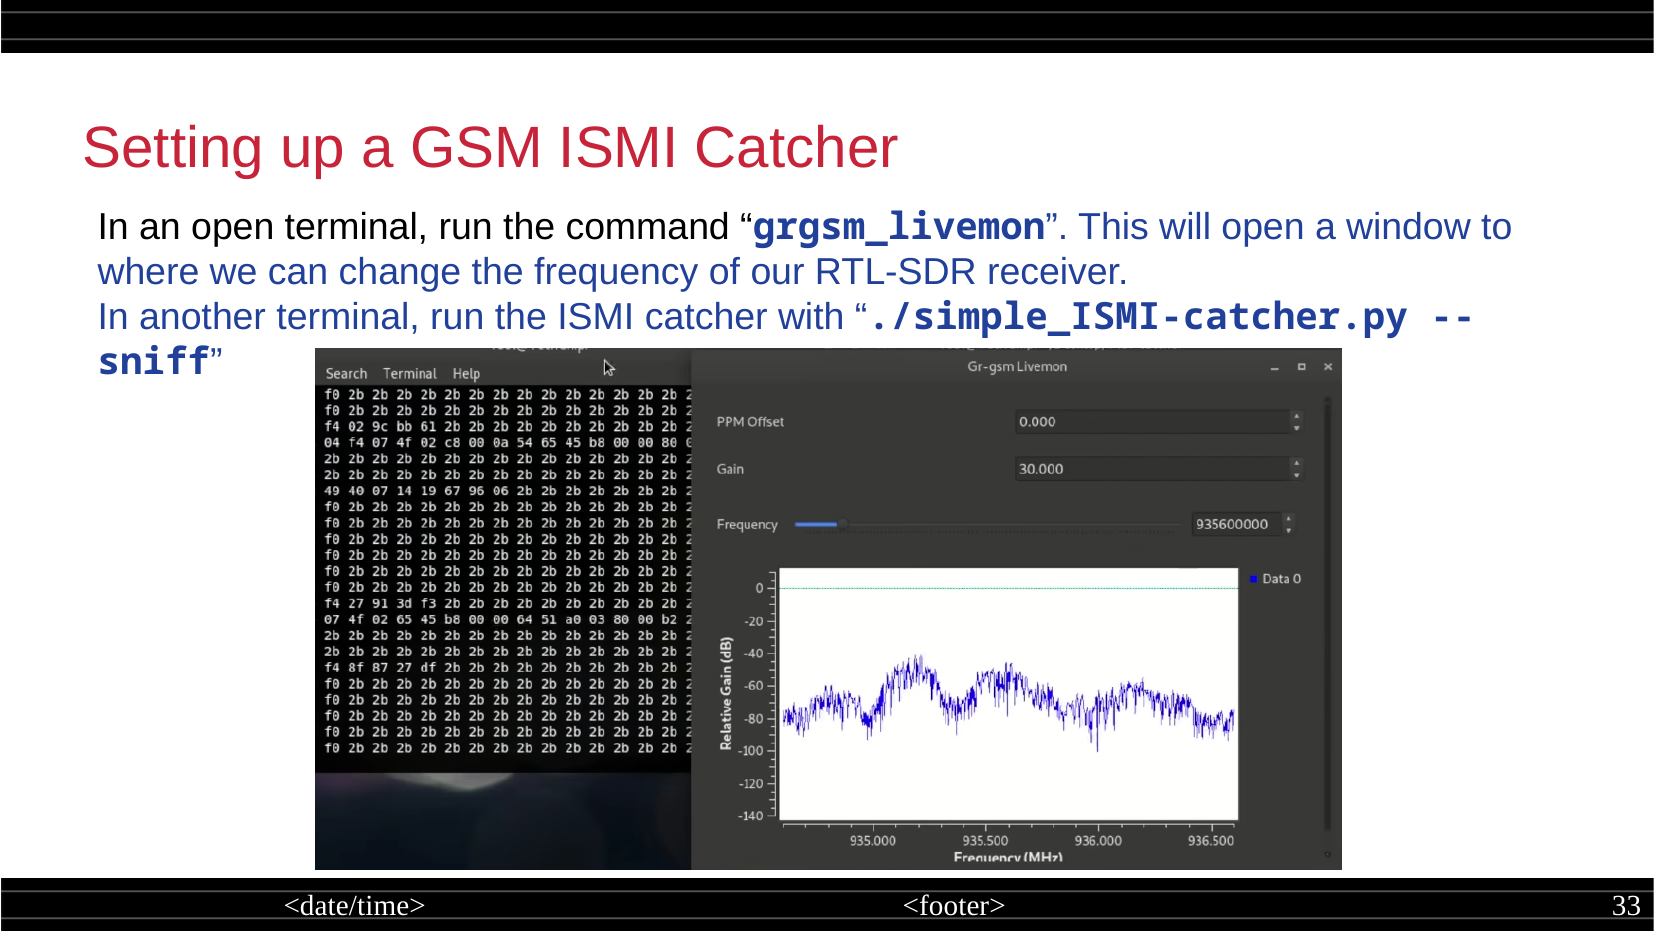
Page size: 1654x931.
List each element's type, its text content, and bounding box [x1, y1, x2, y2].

picture [1, 0, 1654, 53]
text_box [82, 340, 1571, 757]
text_box In an open terminal, run the command “grgsm_livemon”. This will open a window to where we can change the frequency of our RTL-SDR receiver. In another terminal, run the ISMI catcher with “./simple_ISMI-catcher.py --sniff” [82, 194, 1590, 340]
text_box Setting up a GSM ISMI Catcher [82, 92, 1571, 194]
picture [1, 878, 1654, 931]
picture [314, 347, 1342, 871]
